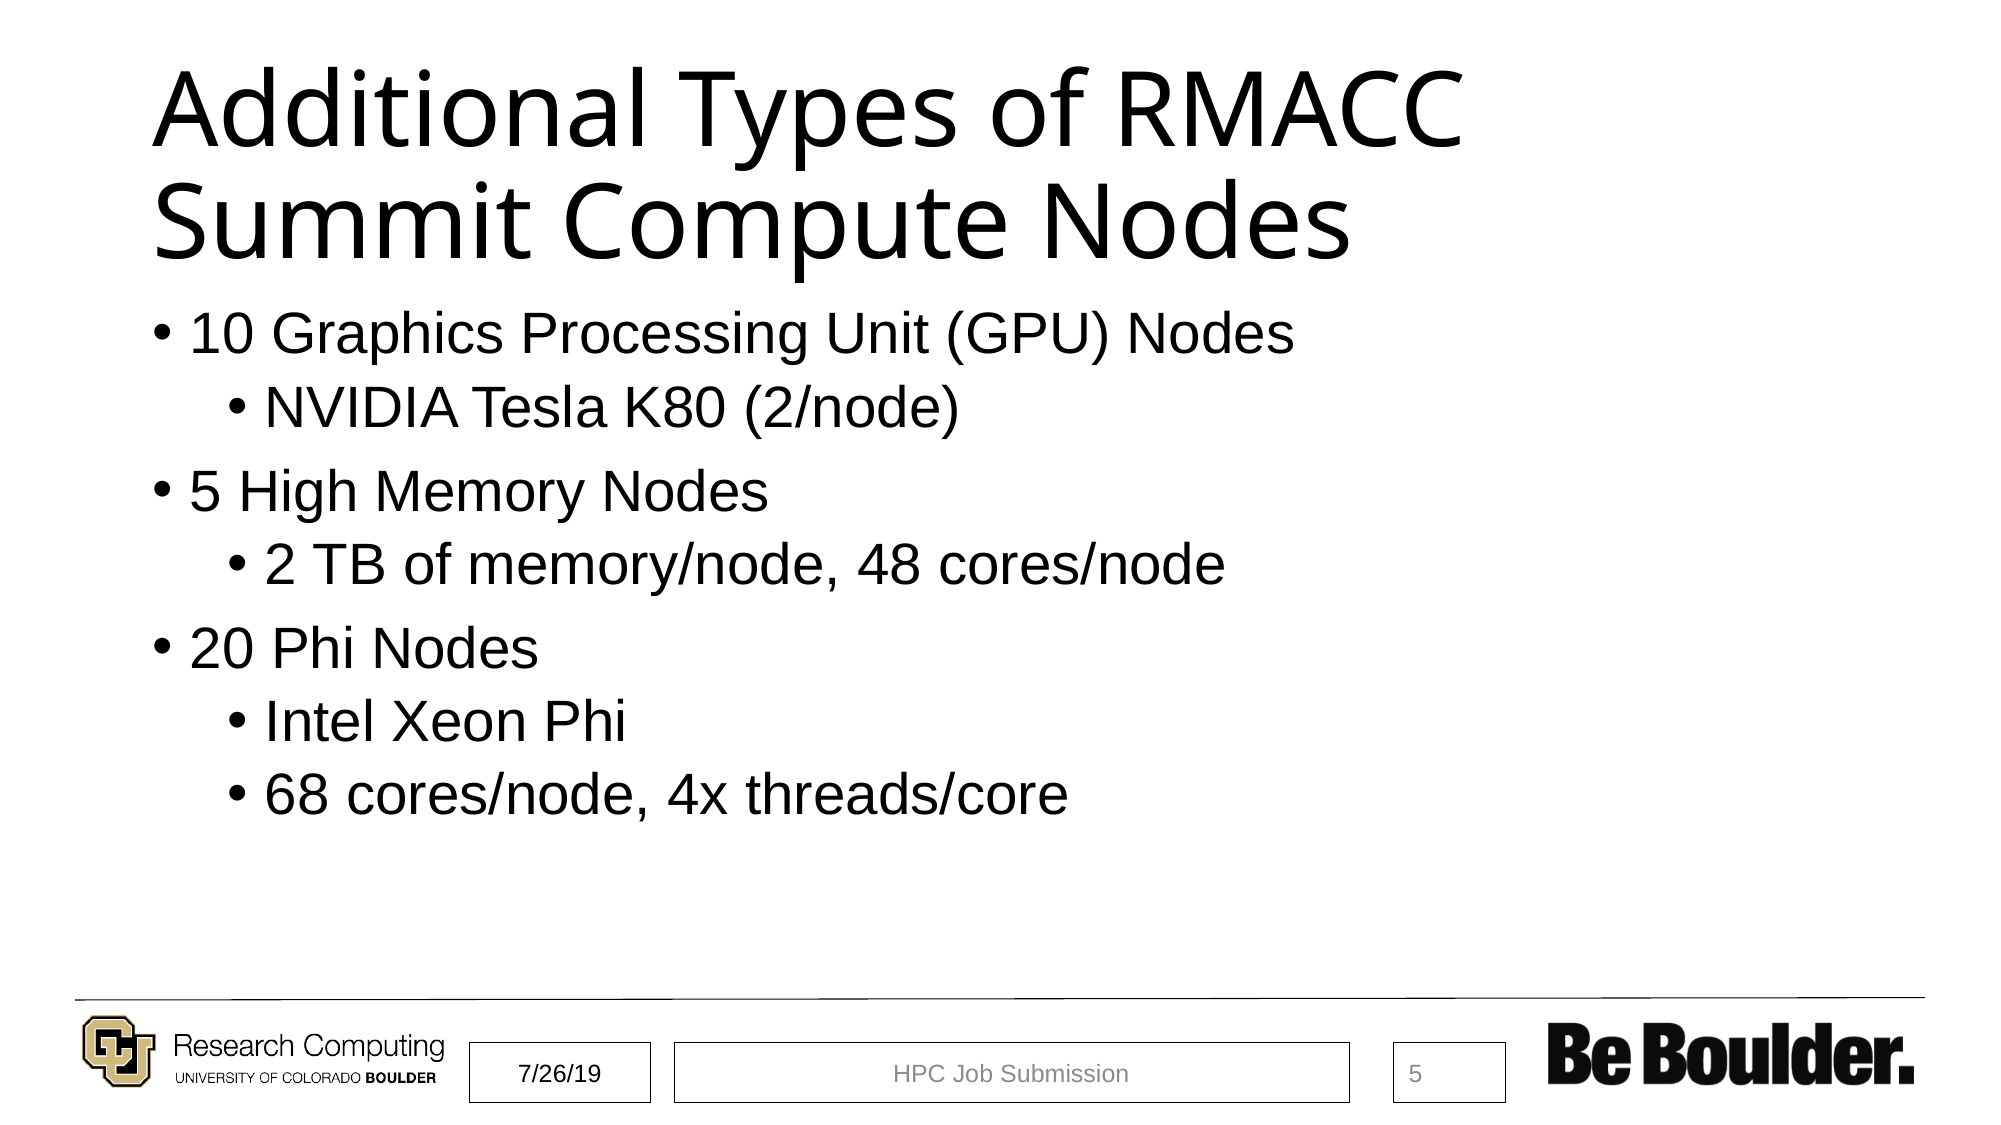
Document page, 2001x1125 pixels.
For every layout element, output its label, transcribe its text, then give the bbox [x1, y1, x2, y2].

title Additional Types of RMACC Summit Compute Nodes [137, 59, 1863, 278]
picture [1524, 1015, 1938, 1088]
footer HPC Job Submission [674, 1042, 1350, 1103]
slide_number 5 [1393, 1042, 1506, 1103]
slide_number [469, 1042, 651, 1103]
list 10 Graphics Processing Unit (GPU) Nodes NVIDIA Tesla K80 (2/node) 5 High Memory Nodes 2 TB of memory/node, 48 cores/node 20 Phi Nodes Intel Xeon Phi 68 cores/node, 4x threads/core [137, 296, 1863, 979]
picture [81, 1015, 444, 1088]
